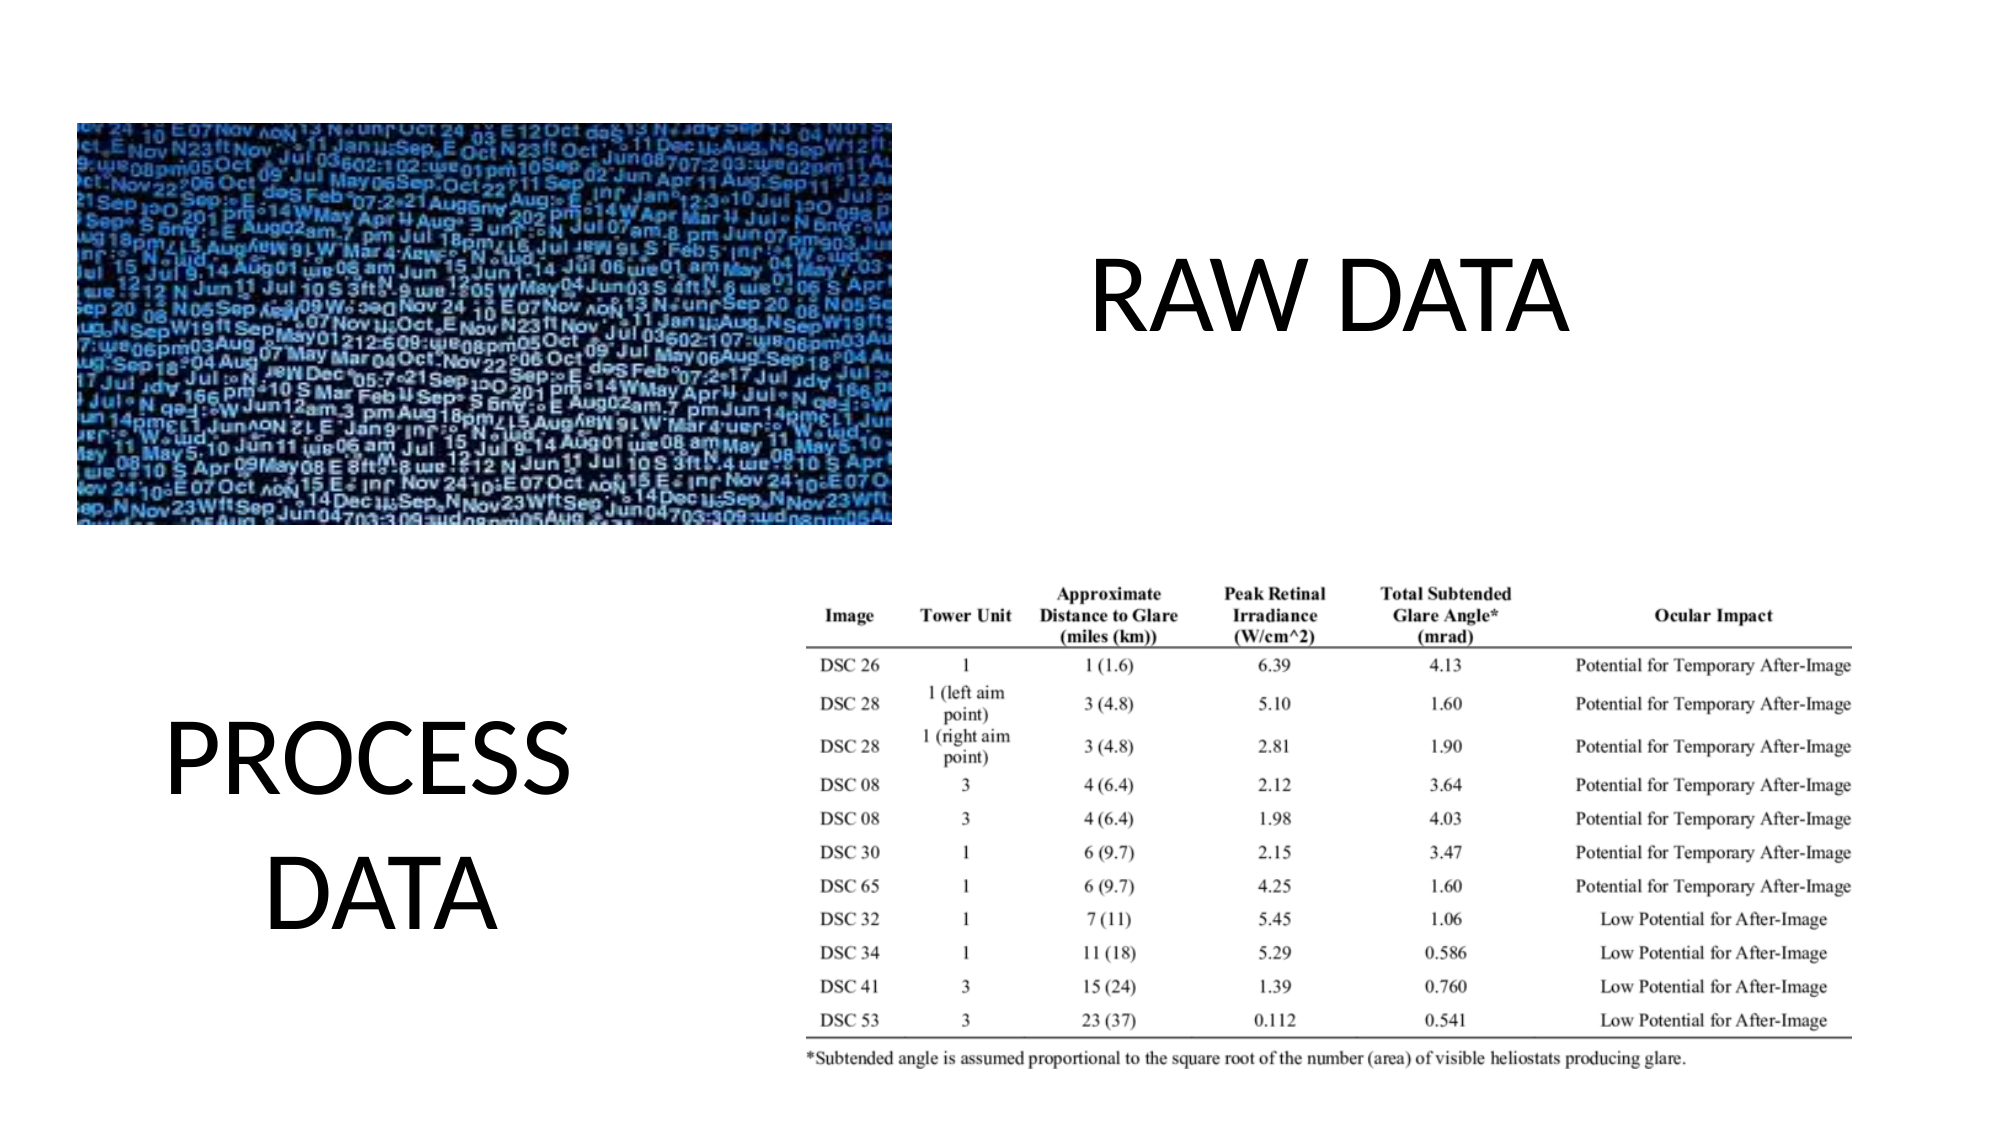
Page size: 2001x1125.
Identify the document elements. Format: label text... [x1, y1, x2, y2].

text_box RAW DATA [1073, 211, 1586, 362]
text_box PROCESS DATA [148, 674, 589, 960]
picture [806, 583, 1852, 1069]
picture [77, 123, 892, 525]
